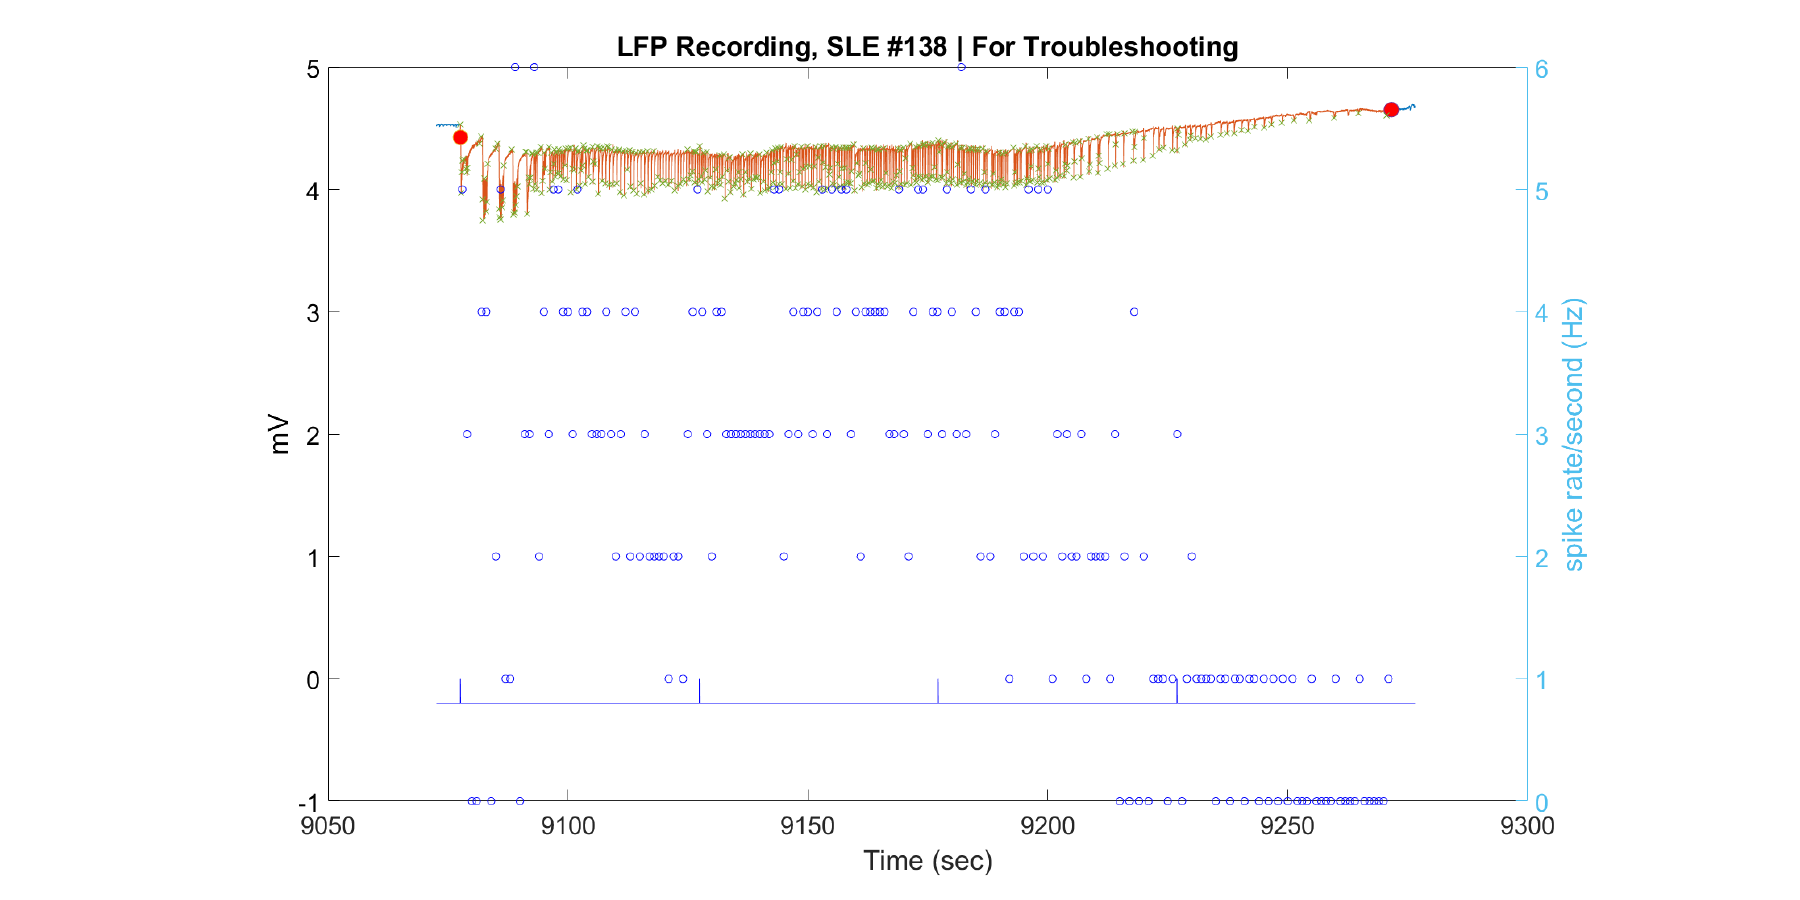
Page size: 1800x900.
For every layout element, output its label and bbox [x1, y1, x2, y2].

picture [126, 0, 1674, 900]
